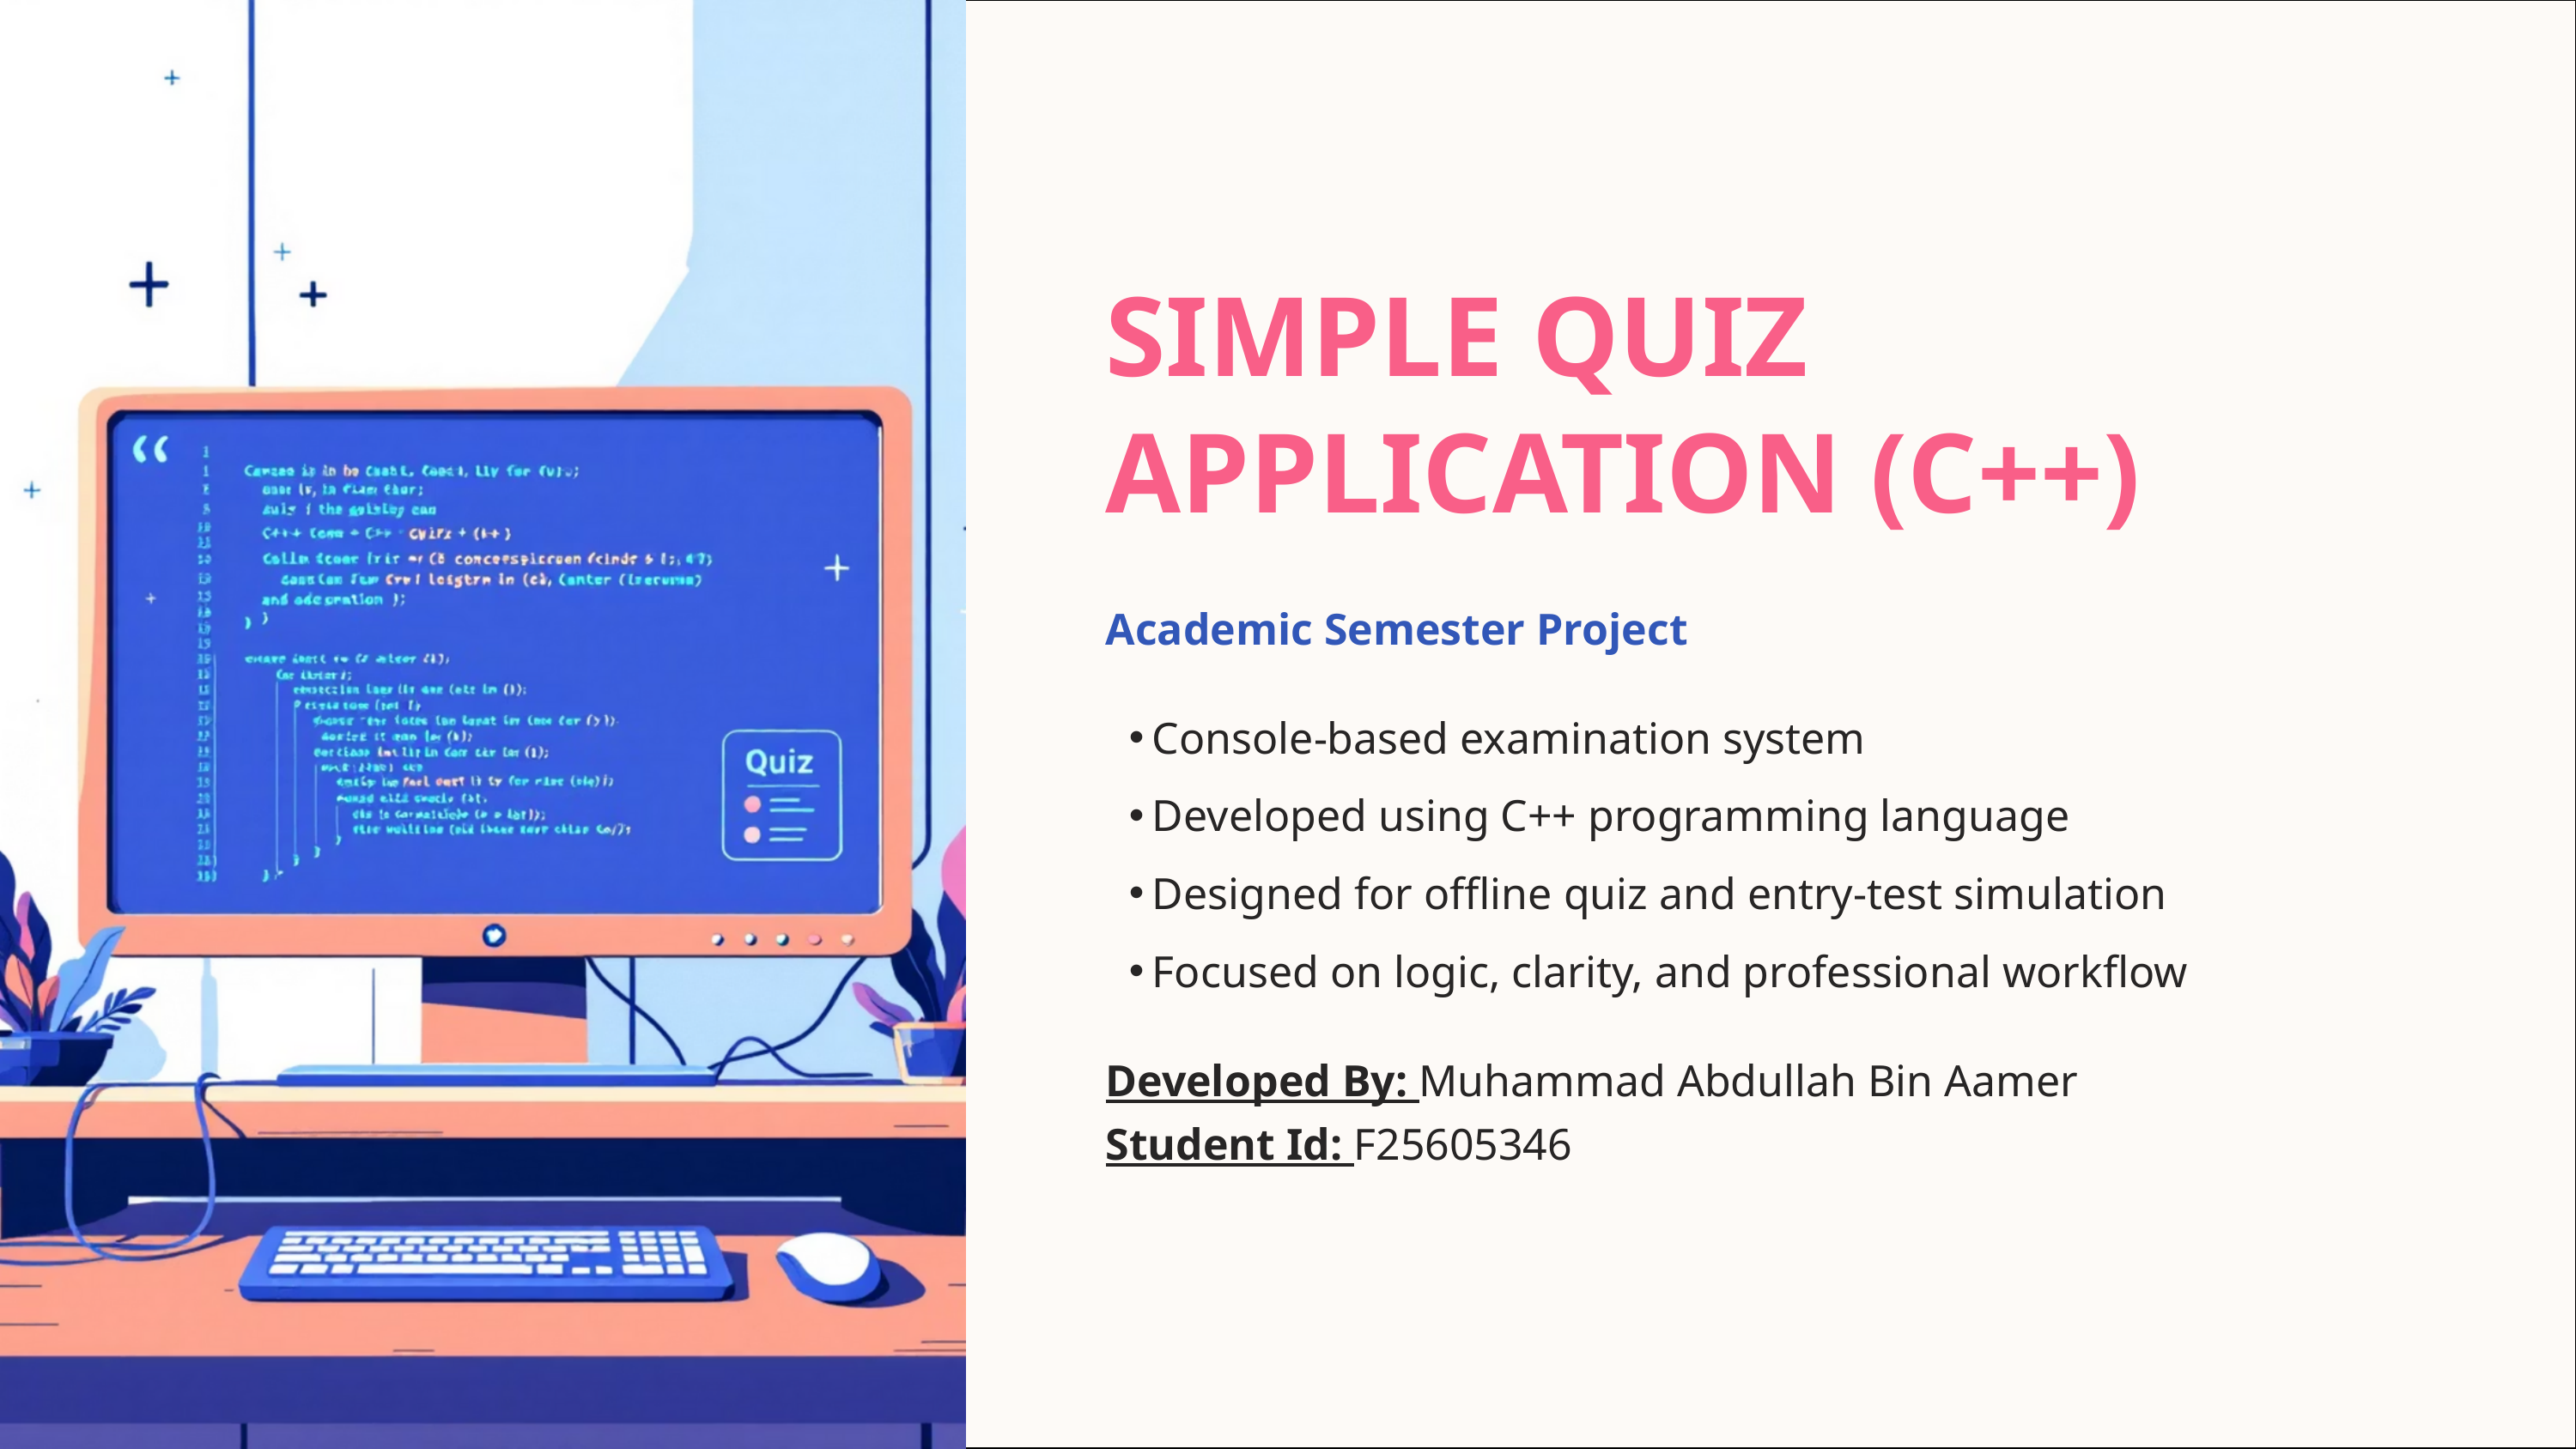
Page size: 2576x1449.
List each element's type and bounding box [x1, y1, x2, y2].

text_box [0, 0, 2576, 1449]
